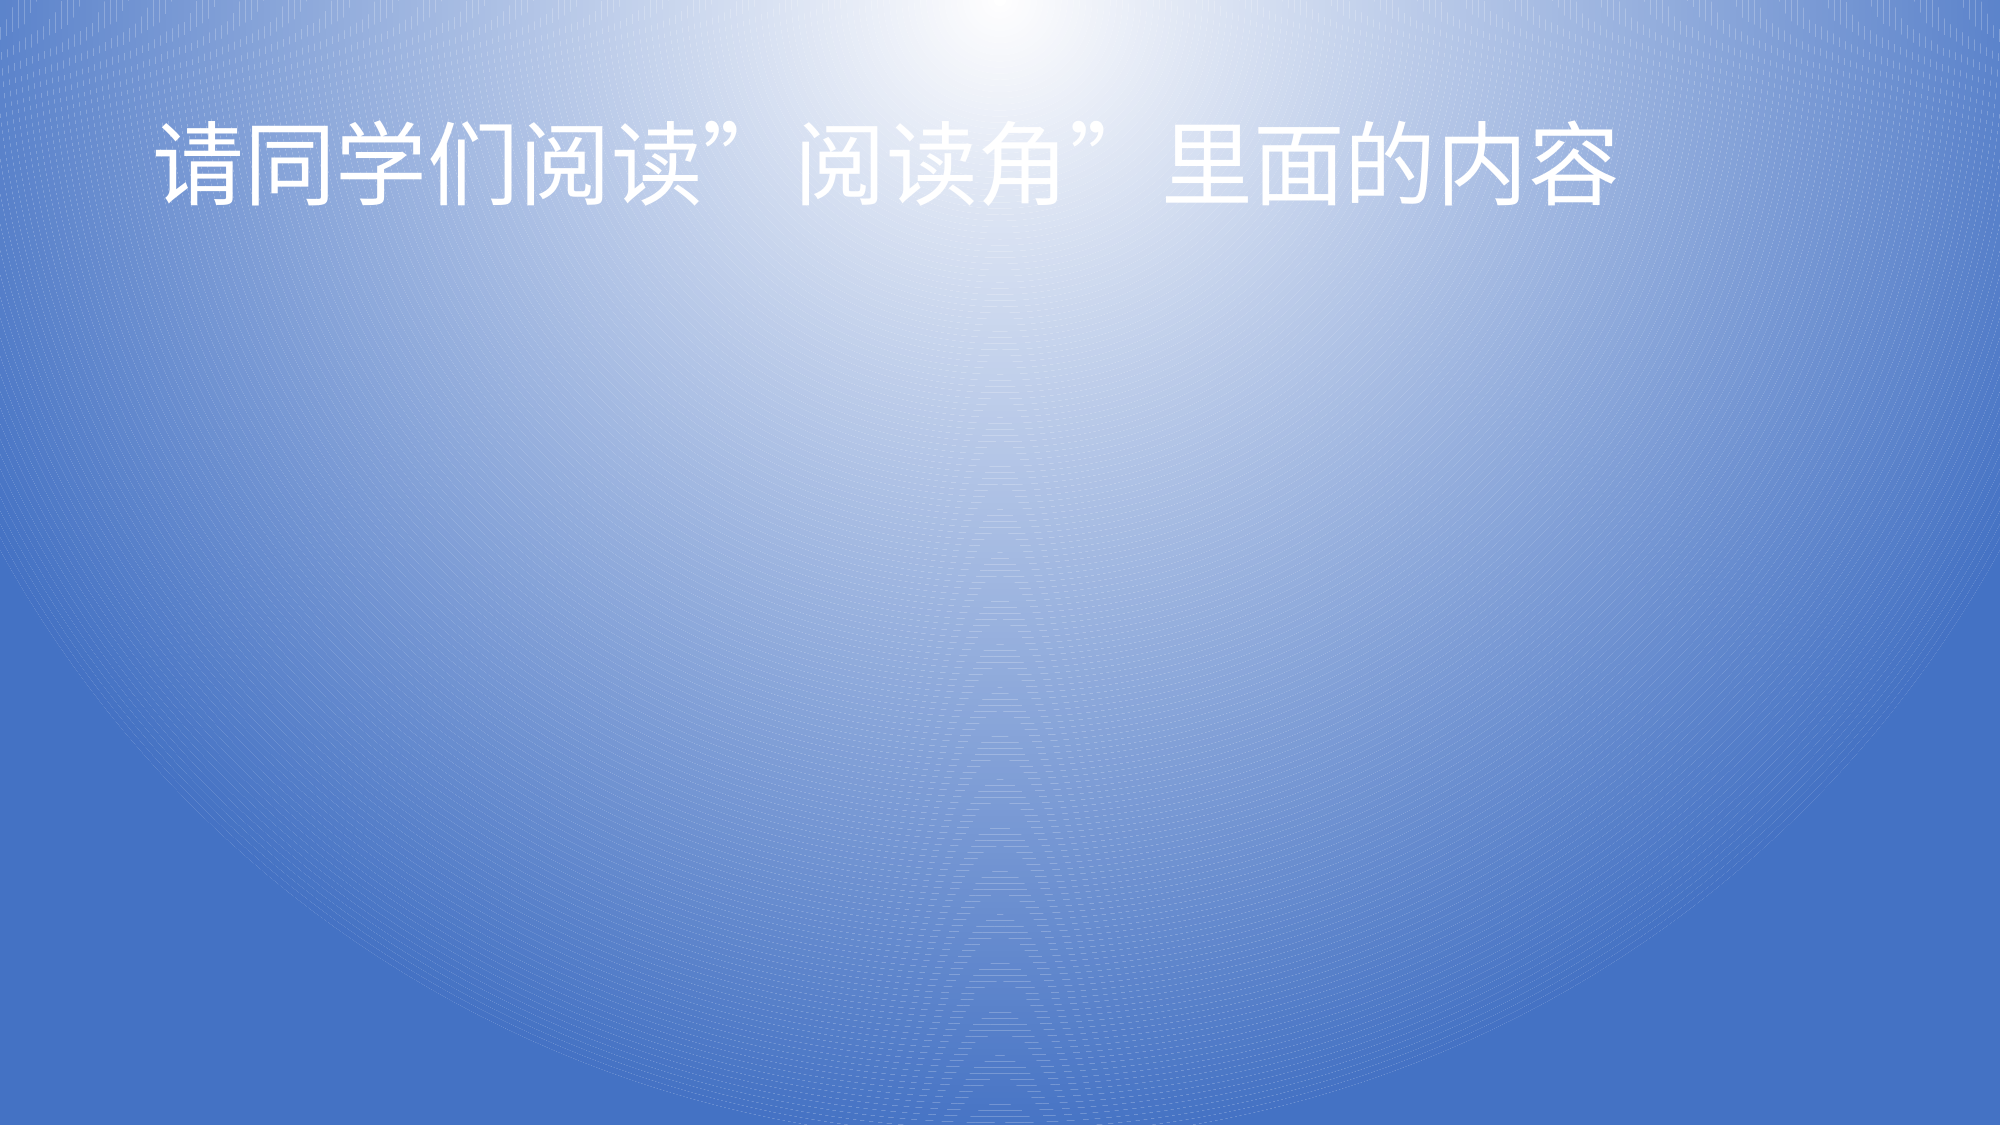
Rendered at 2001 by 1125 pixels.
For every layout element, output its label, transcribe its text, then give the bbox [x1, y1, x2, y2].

title 请同学们阅读”阅读角”里面的内容 [137, 59, 1863, 278]
